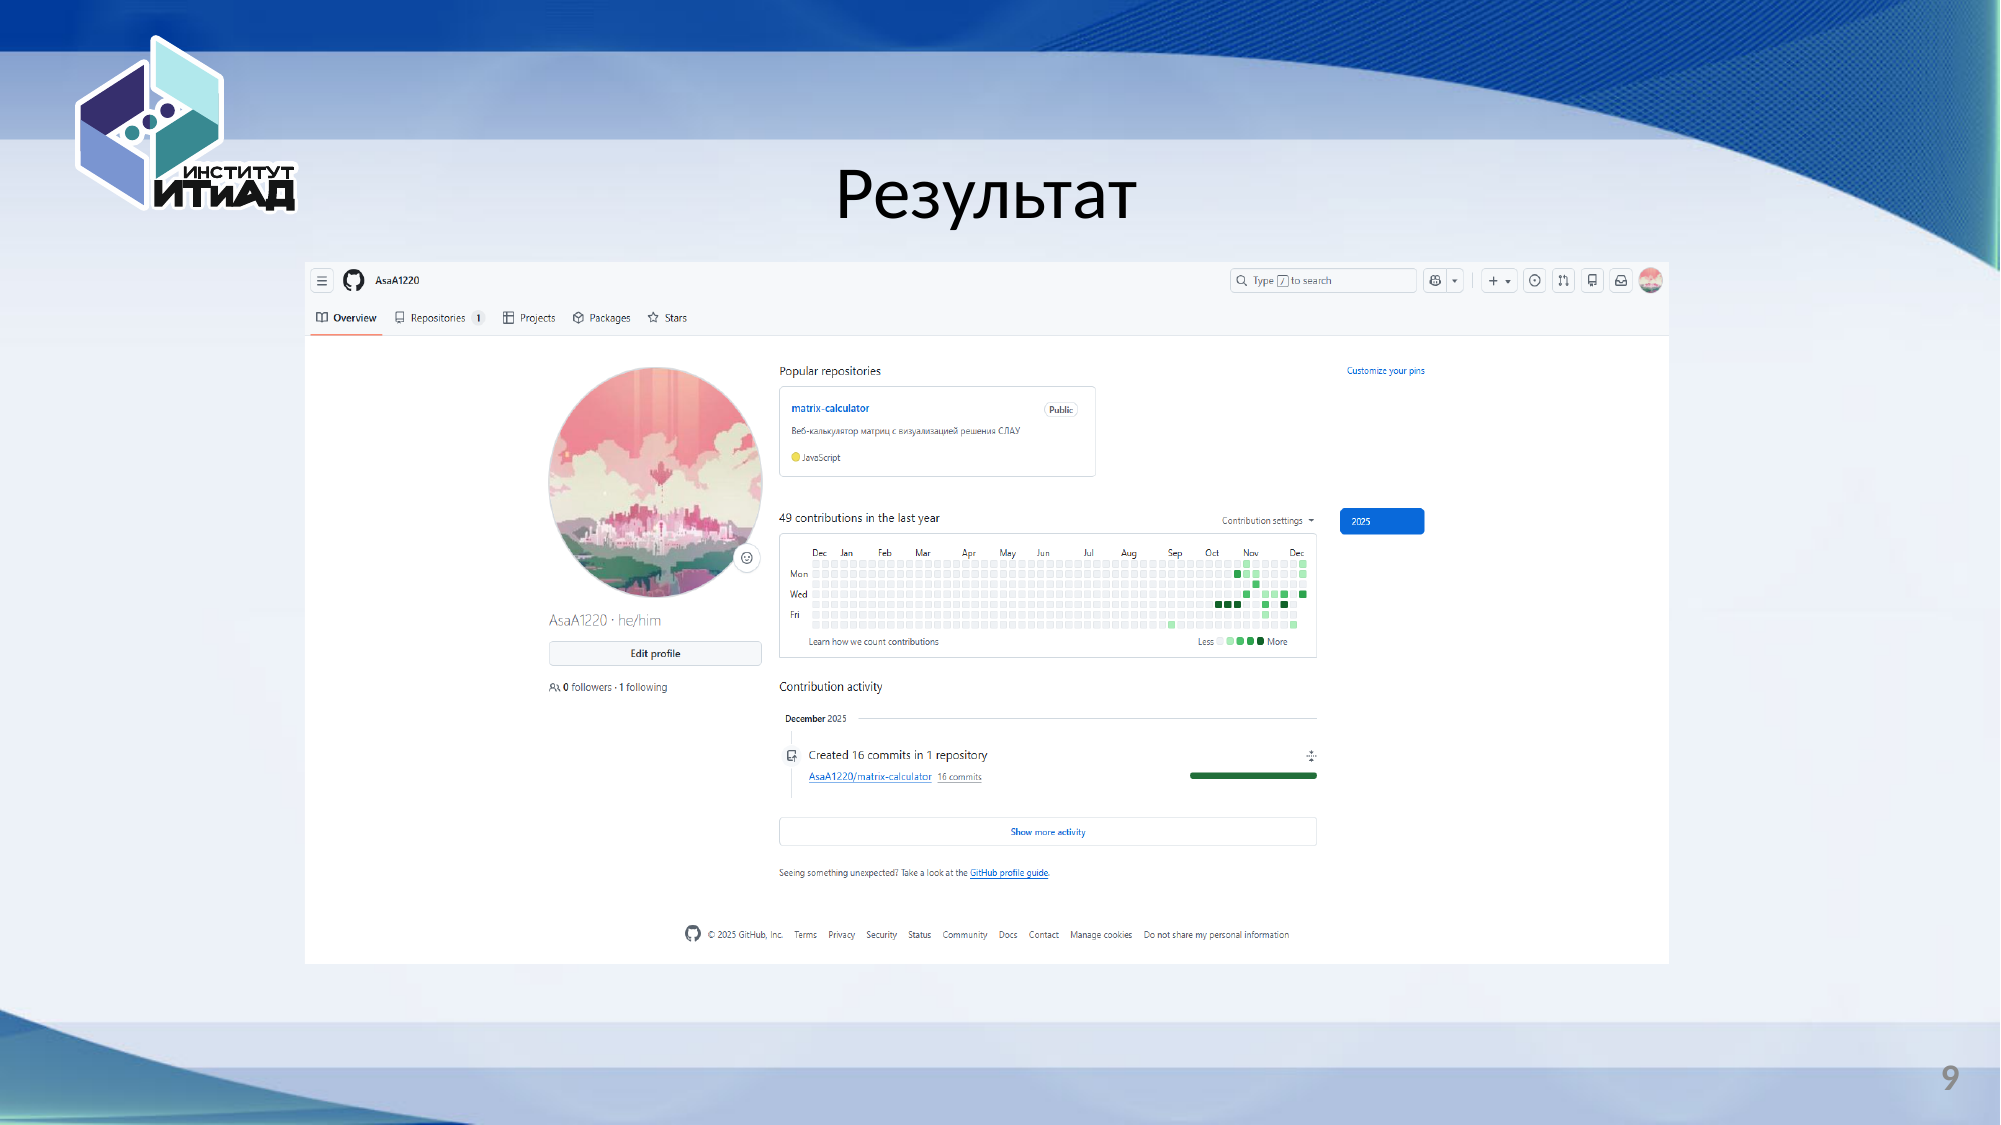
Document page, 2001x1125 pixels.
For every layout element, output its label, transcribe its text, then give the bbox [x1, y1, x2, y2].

picture [0, 0, 2000, 1125]
text_box Результат [286, 136, 1688, 242]
slide_number 9 [1524, 1045, 1975, 1106]
